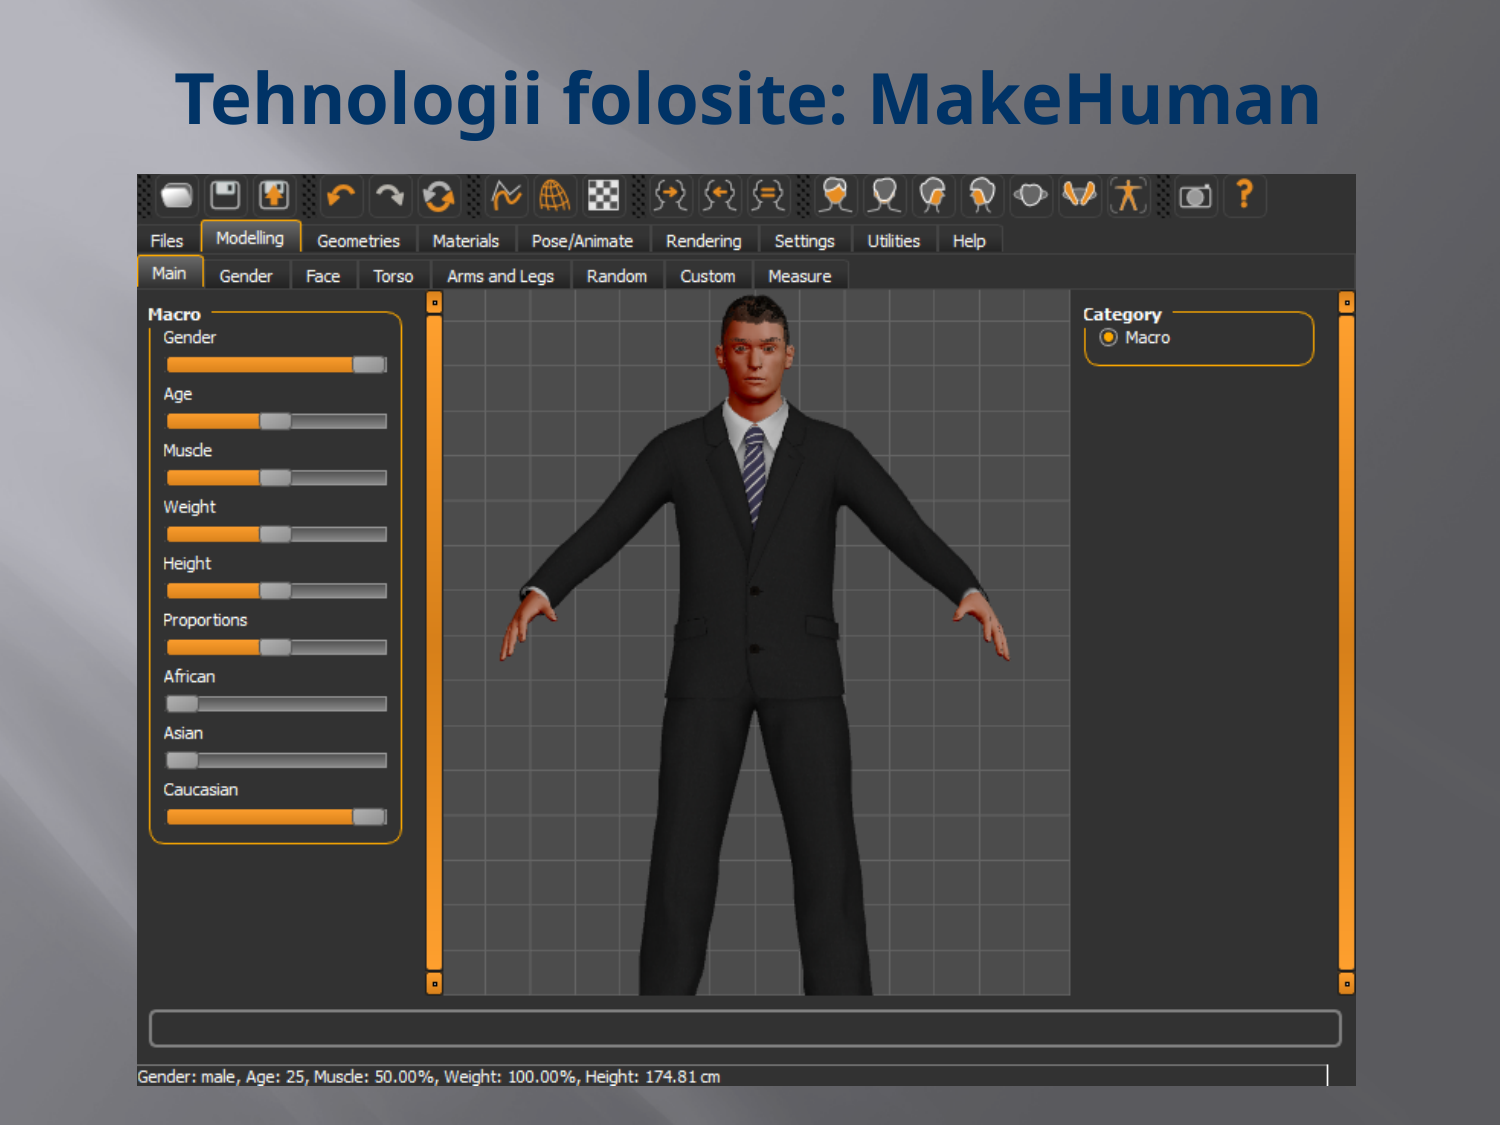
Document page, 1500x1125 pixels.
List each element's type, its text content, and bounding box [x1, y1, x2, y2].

title Tehnologii folosite: MakeHuman [75, 45, 1425, 233]
picture [137, 174, 1357, 1086]
